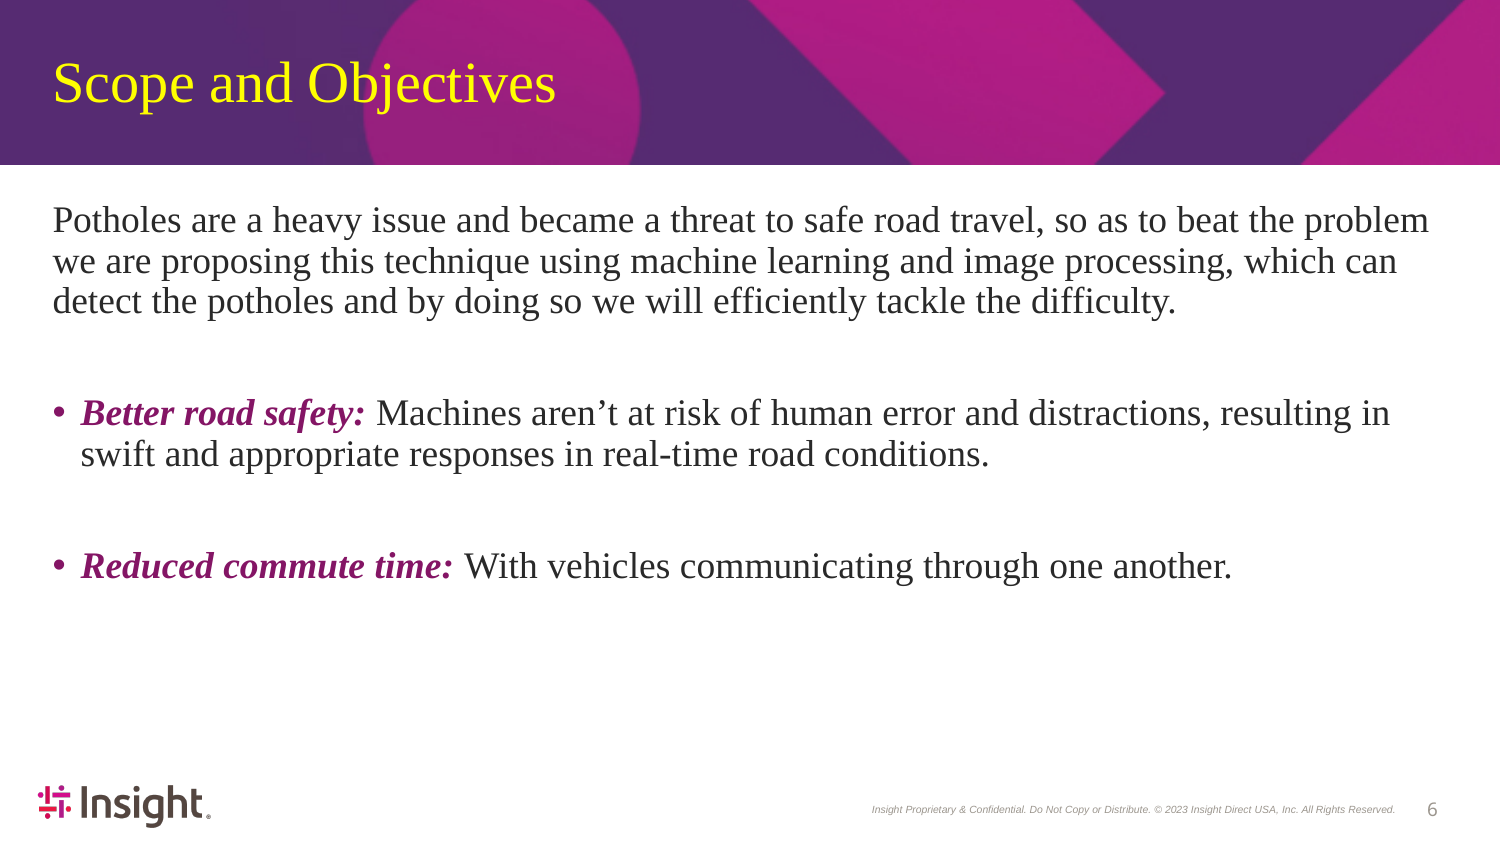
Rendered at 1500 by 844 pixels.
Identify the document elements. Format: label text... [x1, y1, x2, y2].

picture [21, 768, 227, 844]
title Scope and Objectives [37, 27, 1463, 140]
picture [0, 0, 1500, 165]
list Potholes are a heavy issue and became a threat to safe road travel, so as to beat the problem we are proposing this technique using machine learning and image processing, which can detect the potholes and by doing so we will efficiently tackle the difficulty. Better road safety: Machines aren’t at risk of human error and distractions, resulting in swift and appropriate responses in real-time road conditions. Reduced commute time: With vehicles communicating through one another. [37, 192, 1463, 747]
